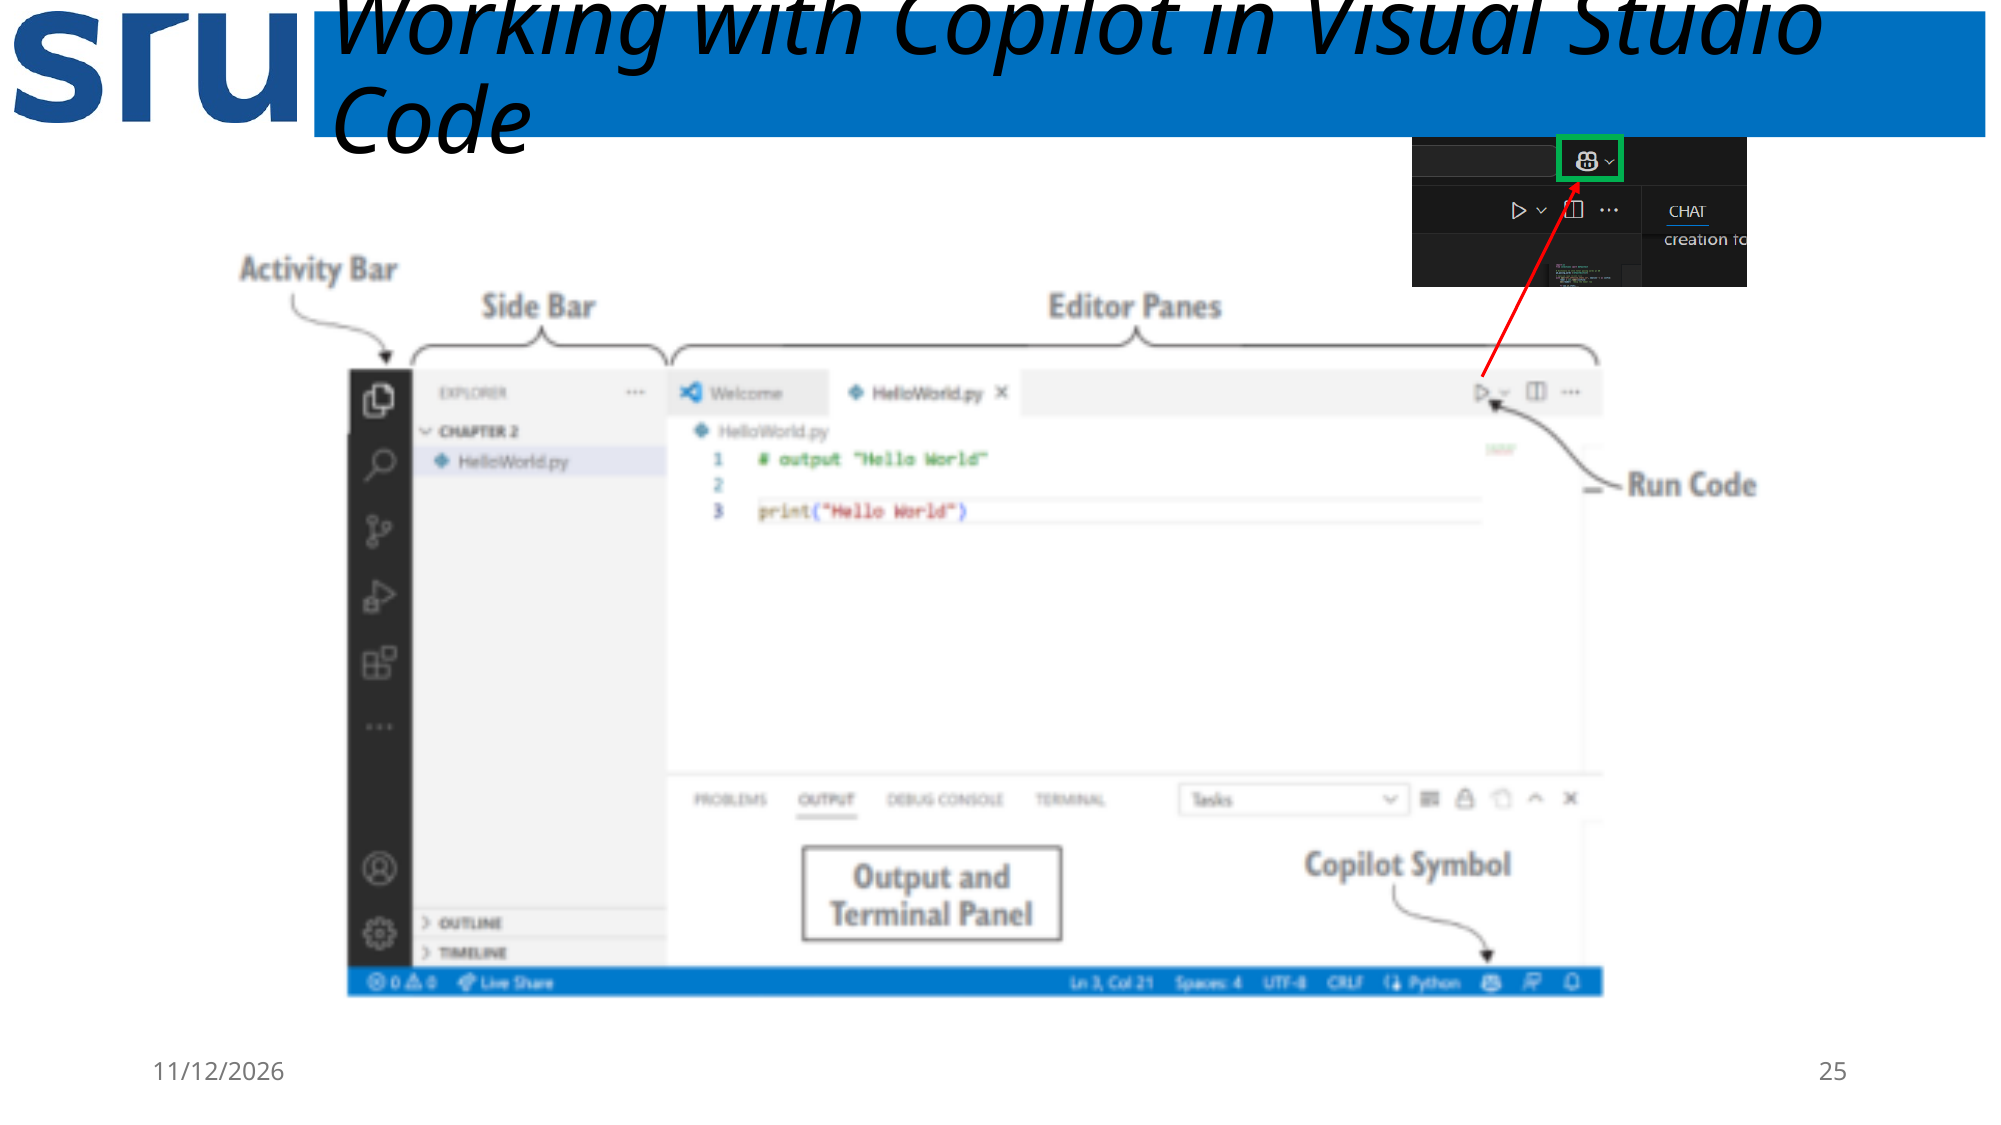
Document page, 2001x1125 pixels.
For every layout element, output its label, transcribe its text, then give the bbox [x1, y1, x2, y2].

slide_number 25 [1412, 1042, 1863, 1103]
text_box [1411, 136, 1748, 378]
title Working with Copilot in Visual Studio Code [314, 11, 1986, 138]
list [220, 232, 1780, 1049]
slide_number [137, 1042, 588, 1103]
picture [13, 10, 298, 124]
